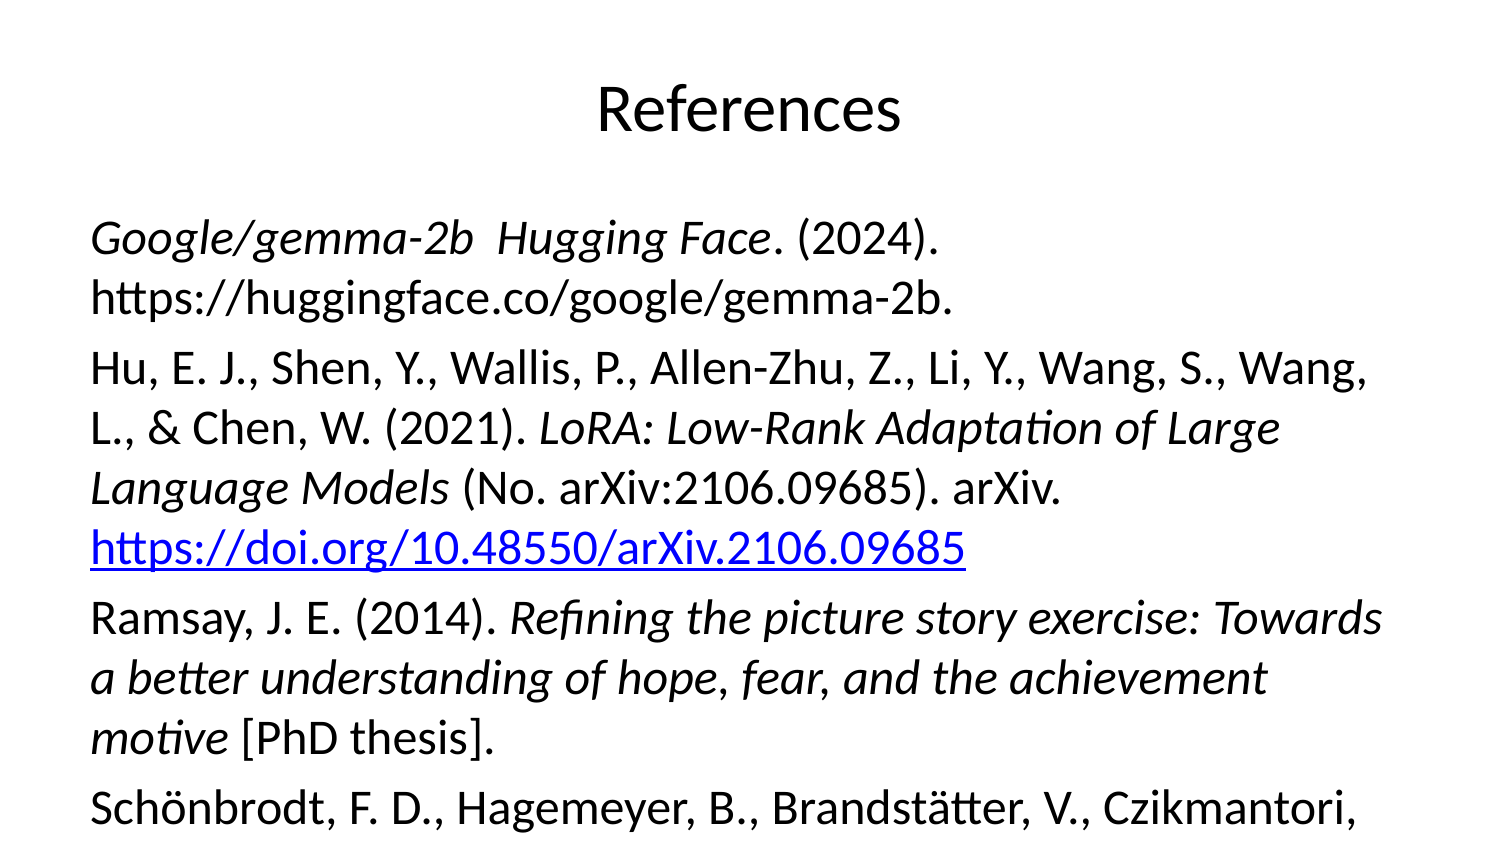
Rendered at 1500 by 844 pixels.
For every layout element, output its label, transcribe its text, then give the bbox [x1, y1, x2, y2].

title References [75, 33, 1425, 175]
